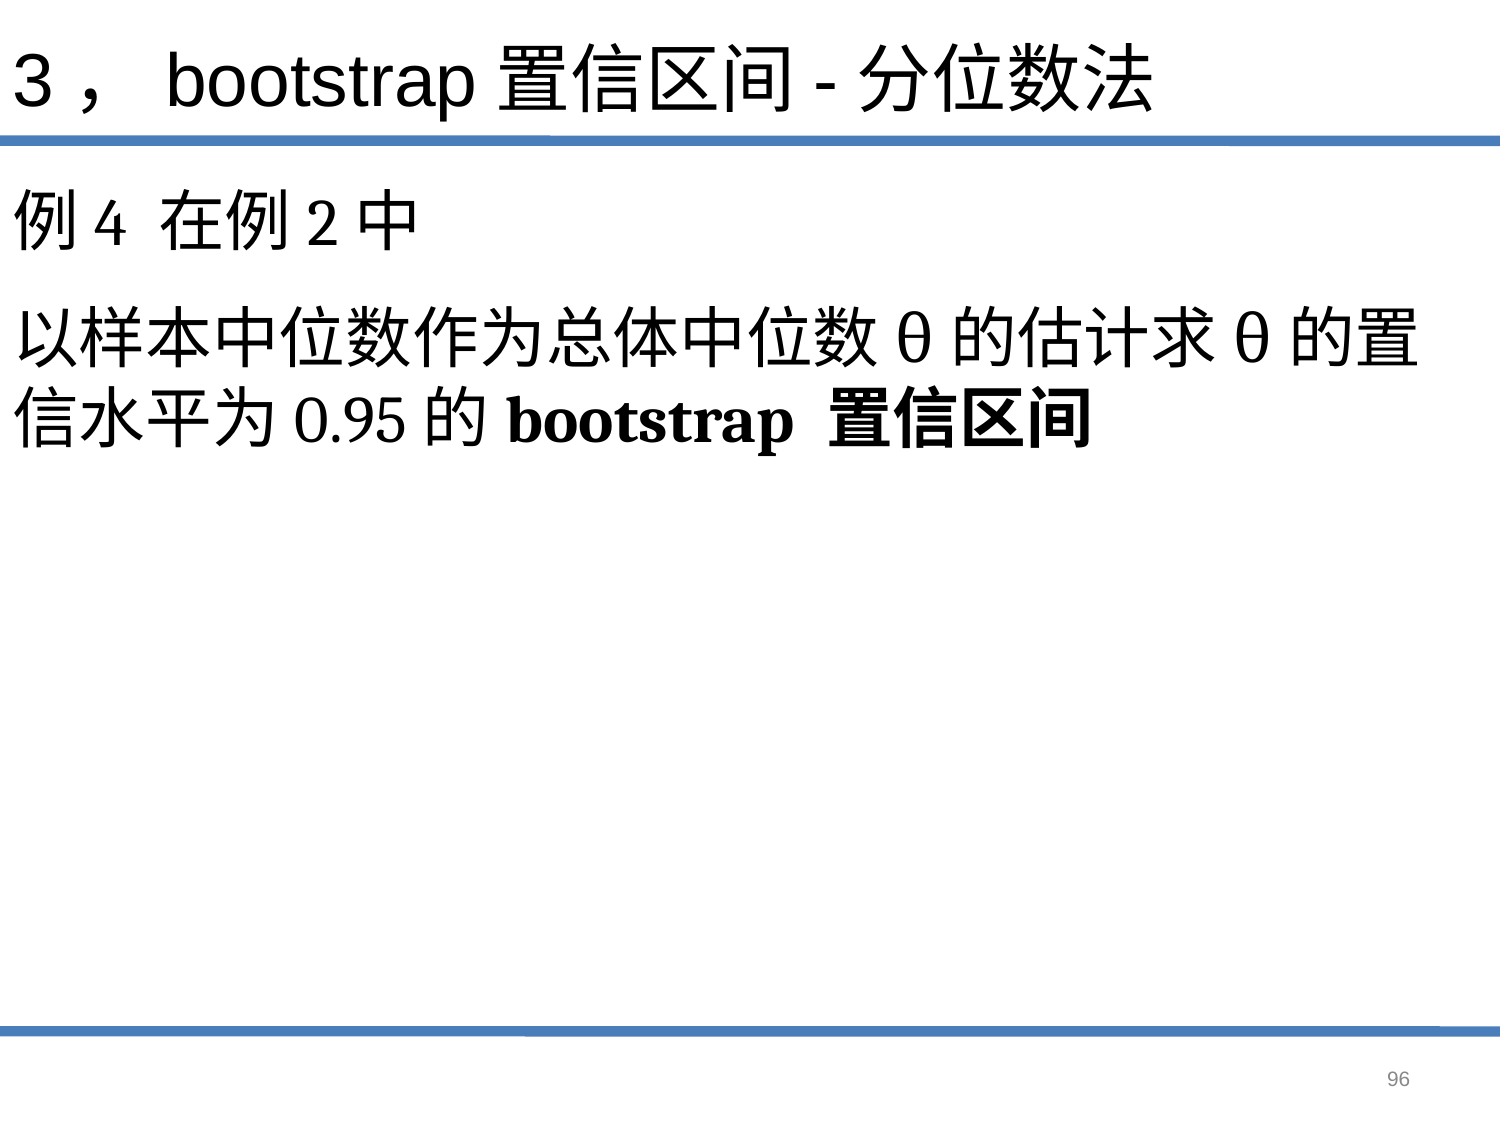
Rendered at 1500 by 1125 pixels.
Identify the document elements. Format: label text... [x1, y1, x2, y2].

title 3，bootstrap置信区间-分位数法 [0, 23, 1500, 129]
slide_number 96 [1074, 1048, 1425, 1109]
text_box 例4 在例2中 以样本中位数作为总体中位数θ的估计求θ的置信水平为0.95的bootstrap 置信区间 [0, 171, 1500, 464]
